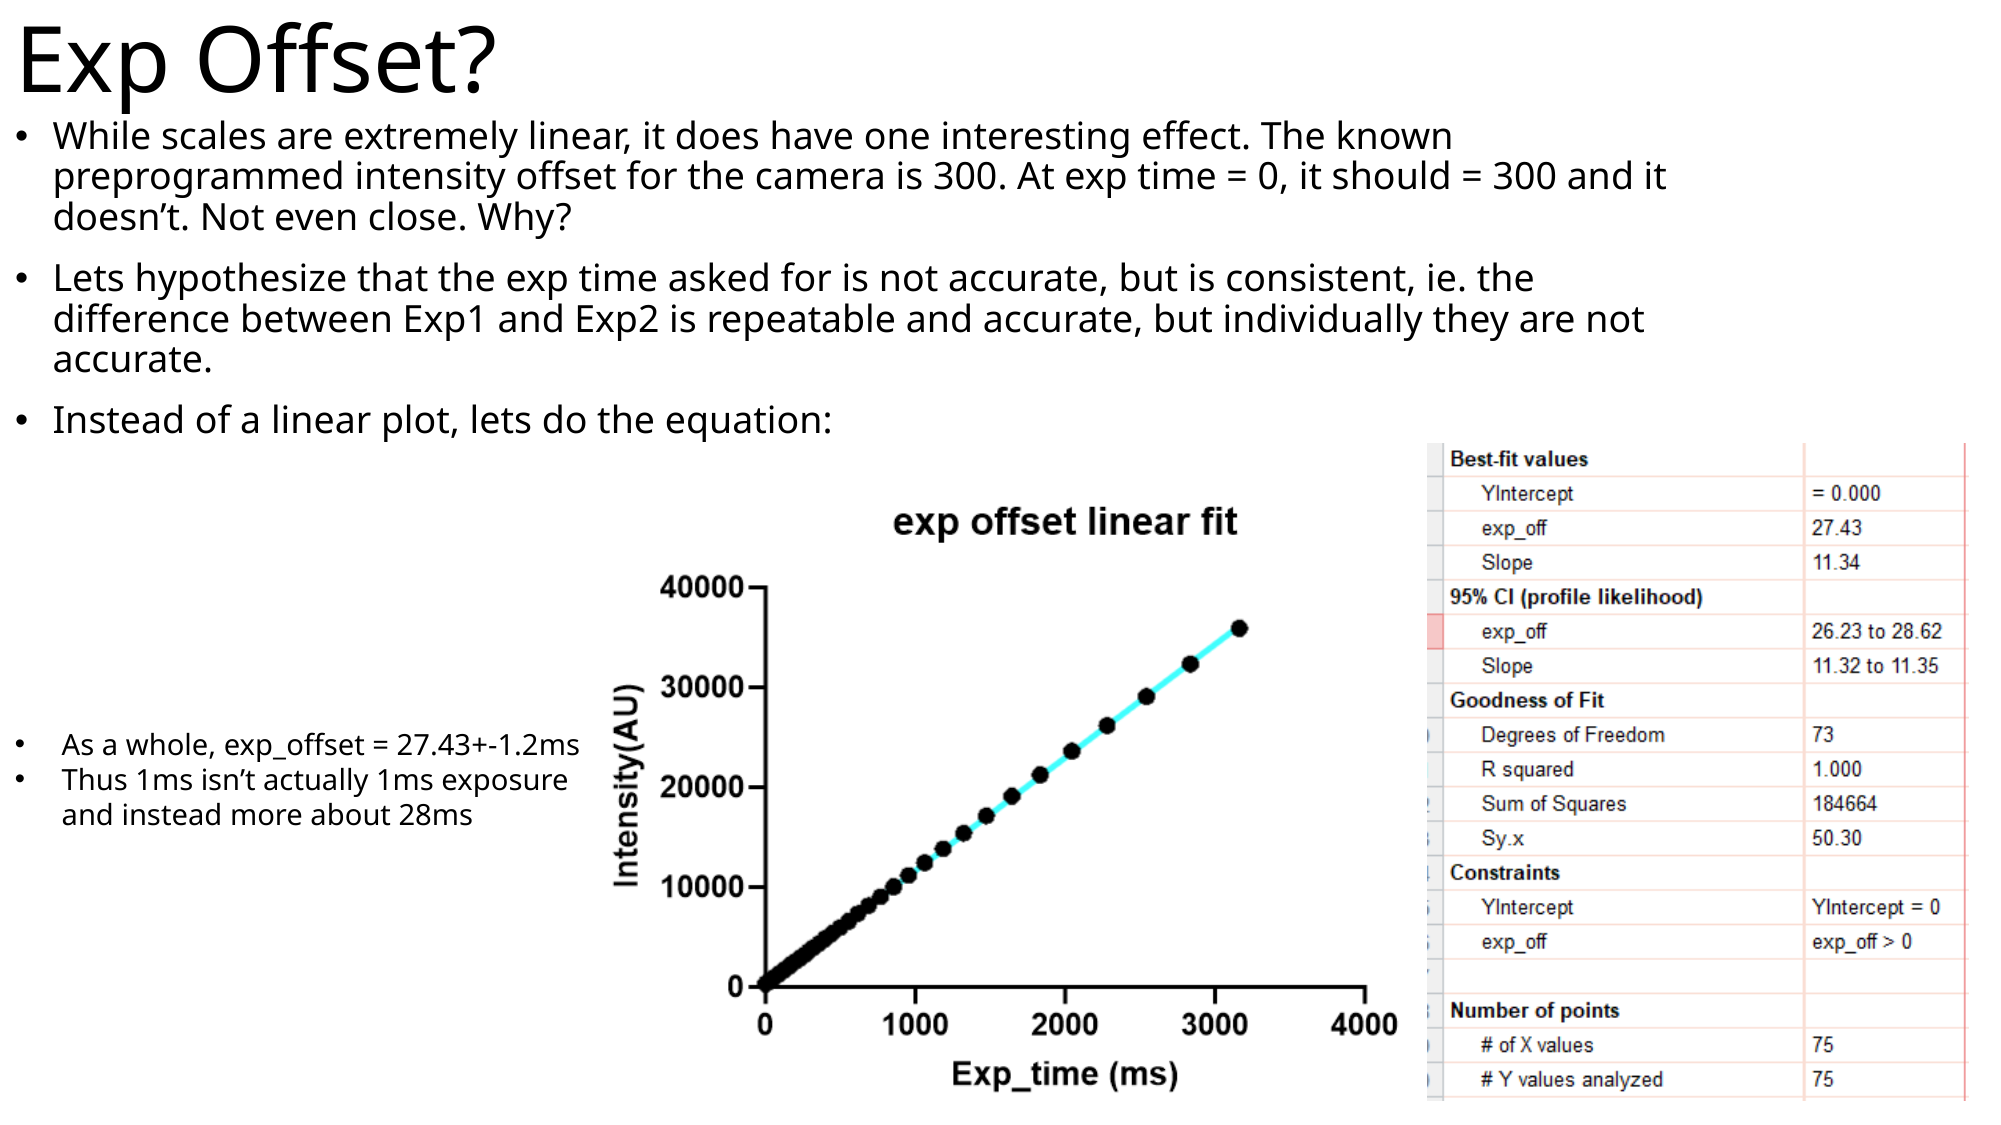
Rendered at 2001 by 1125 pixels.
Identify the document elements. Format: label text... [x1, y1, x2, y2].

title Exp Offset? [0, 0, 1725, 126]
picture [1427, 443, 1969, 1101]
picture [594, 494, 1406, 1101]
text_box As a whole, exp_offset = 27.43+-1.2ms Thus 1ms isn’t actually 1ms exposure and instead more about 28ms [0, 718, 594, 839]
